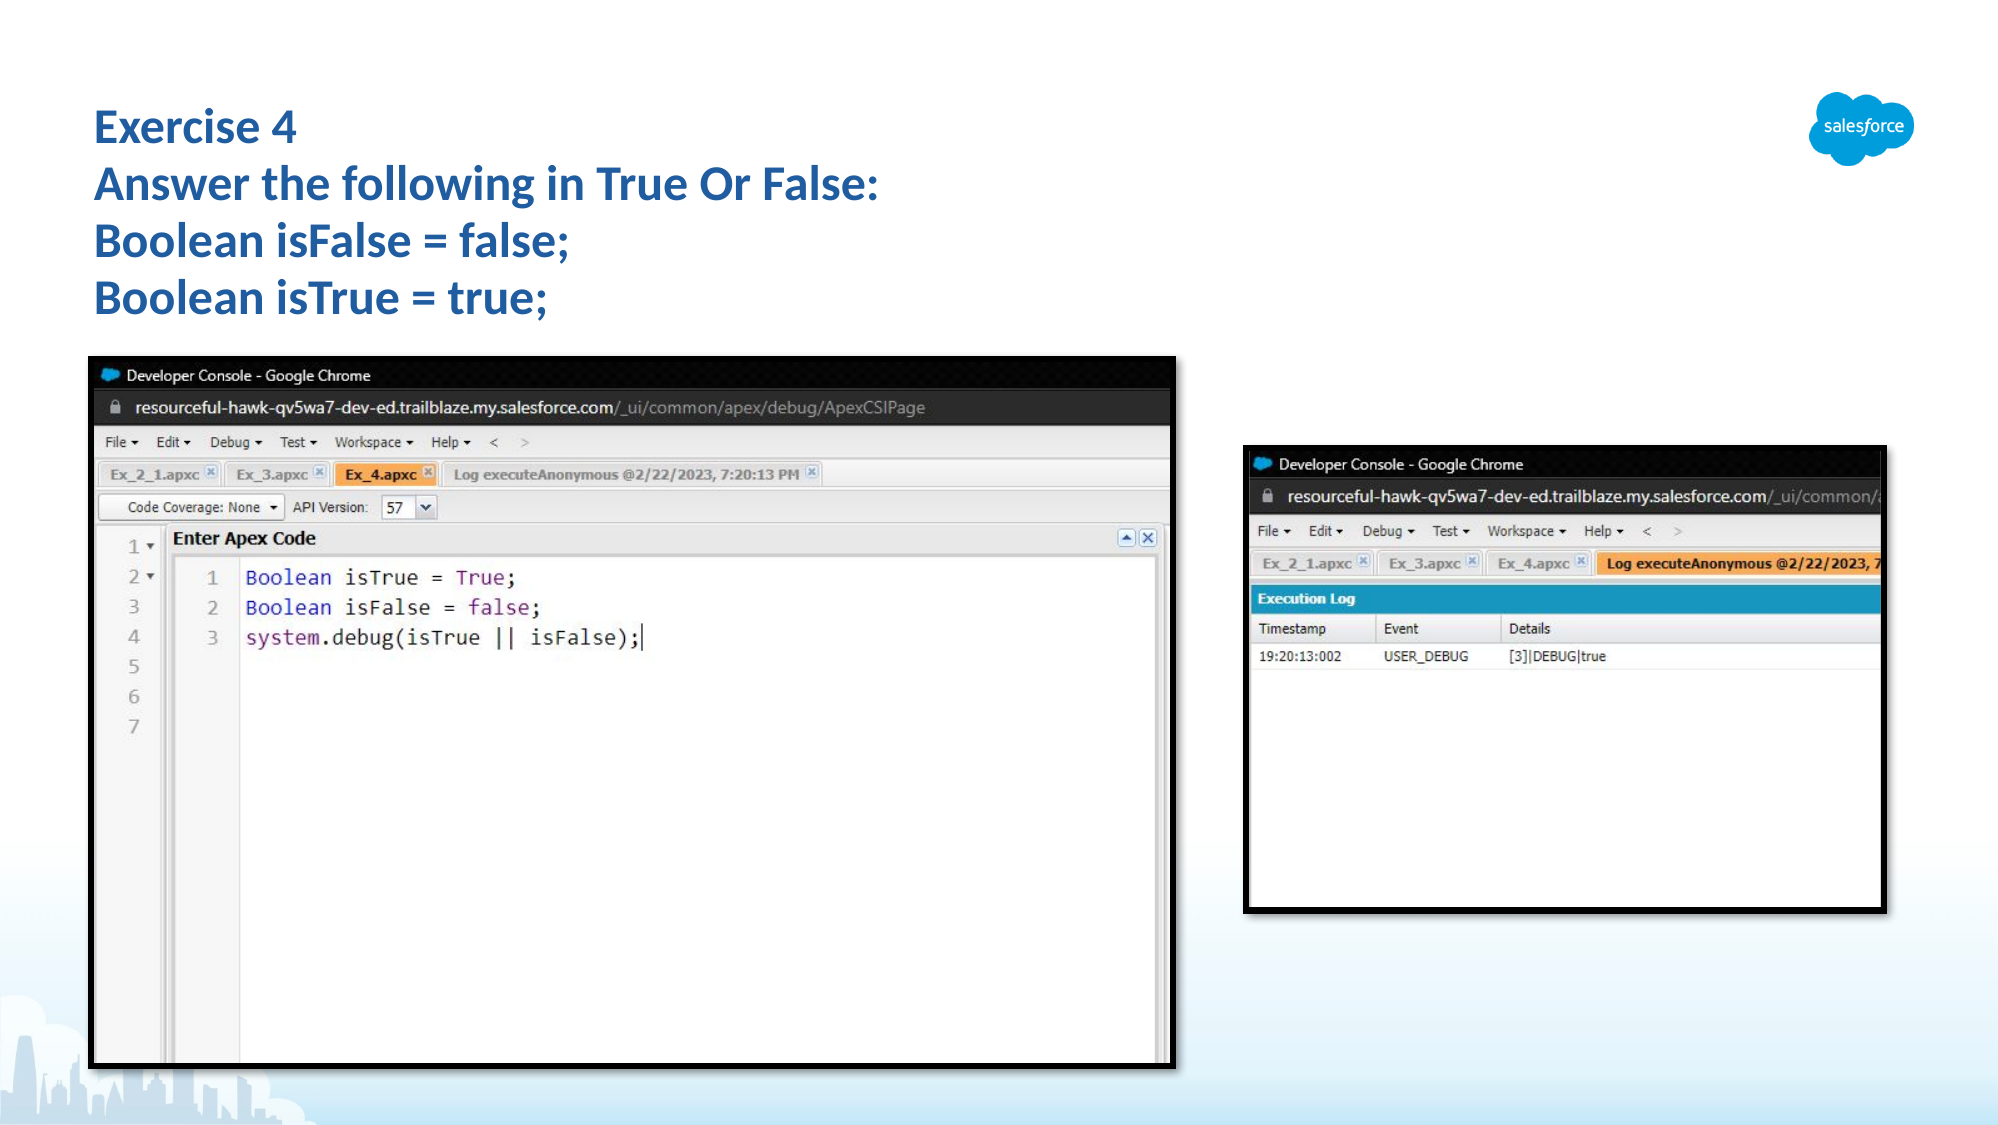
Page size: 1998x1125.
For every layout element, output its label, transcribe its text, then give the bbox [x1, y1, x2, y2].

picture [0, 0, 1998, 1125]
title Exercise 4 Answer the following in True Or False: Boolean isFalse = false; Boolean isTrue = true; [93, 9, 1907, 327]
